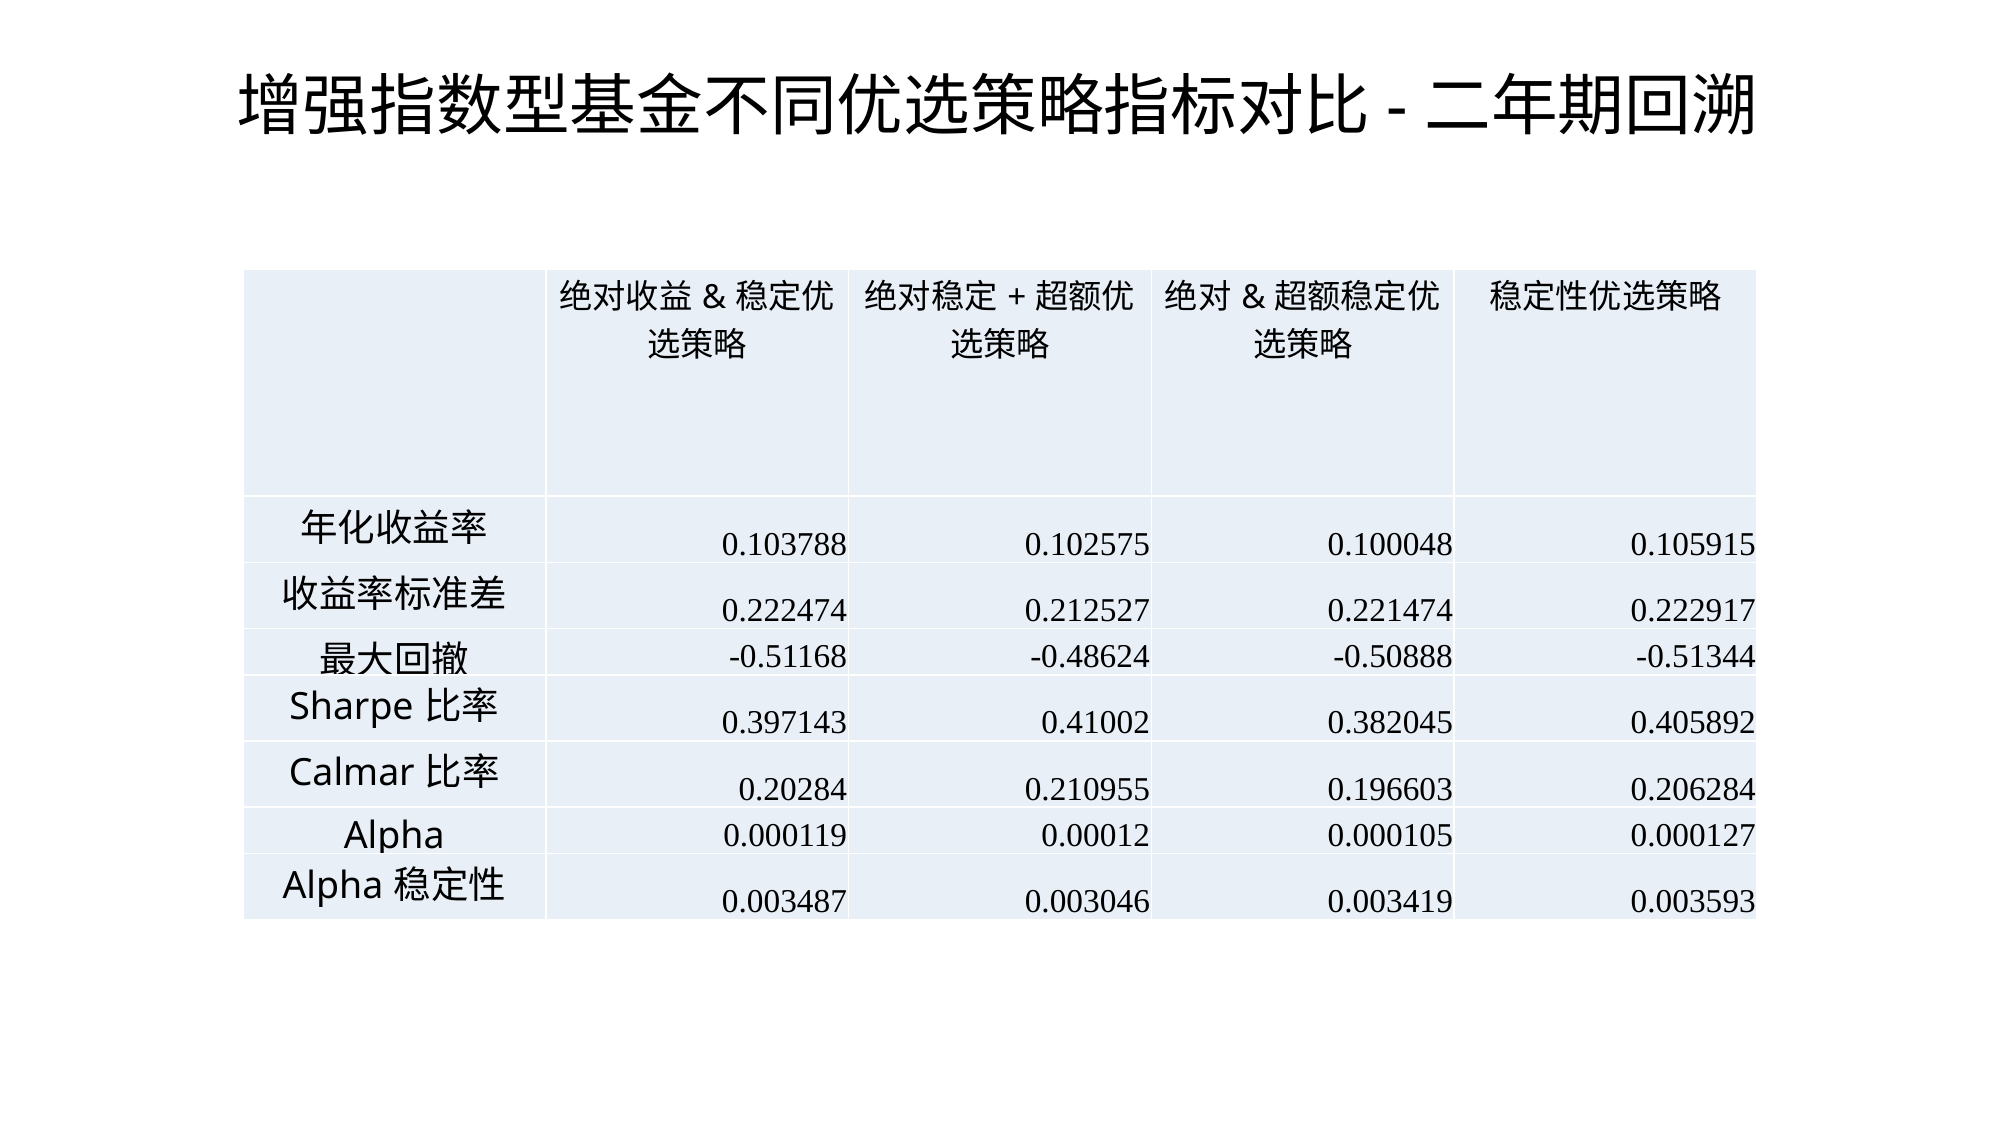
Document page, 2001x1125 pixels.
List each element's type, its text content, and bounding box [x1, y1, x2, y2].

table_cell 0.003046 [849, 854, 1151, 919]
table_cell 0.222917 [1455, 563, 1756, 628]
table_cell 最大回撤 [244, 629, 545, 674]
title 增强指数型基金不同优选策略指标对比-二年期回溯 [221, 6, 1796, 210]
table_cell 0.003419 [1152, 854, 1453, 919]
table_header 稳定性优选策略 [1455, 270, 1756, 495]
table_cell 0.102575 [849, 497, 1151, 562]
table_cell 0.003593 [1455, 854, 1756, 919]
table_cell 0.222474 [547, 563, 848, 628]
table_header 绝对&超额稳定优选策略 [1152, 270, 1453, 495]
table_cell 0.41002 [849, 676, 1151, 740]
table_cell 0.00012 [849, 808, 1151, 853]
table_cell 0.000105 [1152, 808, 1453, 853]
table_header [244, 270, 545, 495]
table_cell -0.51344 [1455, 629, 1756, 674]
table_cell Sharpe比率 [244, 676, 545, 740]
table_header 绝对收益&稳定优选策略 [547, 270, 848, 495]
table_cell Alpha稳定性 [244, 854, 545, 919]
table_cell 0.000119 [547, 808, 848, 853]
table_cell 0.212527 [849, 563, 1151, 628]
table_cell 0.206284 [1455, 742, 1756, 806]
table_cell 0.210955 [849, 742, 1151, 806]
table_cell 0.000127 [1455, 808, 1756, 853]
table_cell 年化收益率 [244, 497, 545, 562]
table_cell 收益率标准差 [244, 563, 545, 628]
table_cell 0.382045 [1152, 676, 1453, 740]
table_cell 0.405892 [1455, 676, 1756, 740]
table_cell 0.221474 [1152, 563, 1453, 628]
table_cell 0.103788 [547, 497, 848, 562]
table_header 绝对稳定+超额优选策略 [849, 270, 1151, 495]
table_cell 0.105915 [1455, 497, 1756, 562]
table_cell -0.51168 [547, 629, 848, 674]
table_cell 0.100048 [1152, 497, 1453, 562]
table_cell -0.48624 [849, 629, 1151, 674]
table_cell 0.196603 [1152, 742, 1453, 806]
table_cell 0.397143 [547, 676, 848, 740]
table_cell Calmar比率 [244, 742, 545, 806]
table_cell 0.20284 [547, 742, 848, 806]
table_cell Alpha [244, 808, 545, 853]
table_cell 0.003487 [547, 854, 848, 919]
table_cell -0.50888 [1152, 629, 1453, 674]
